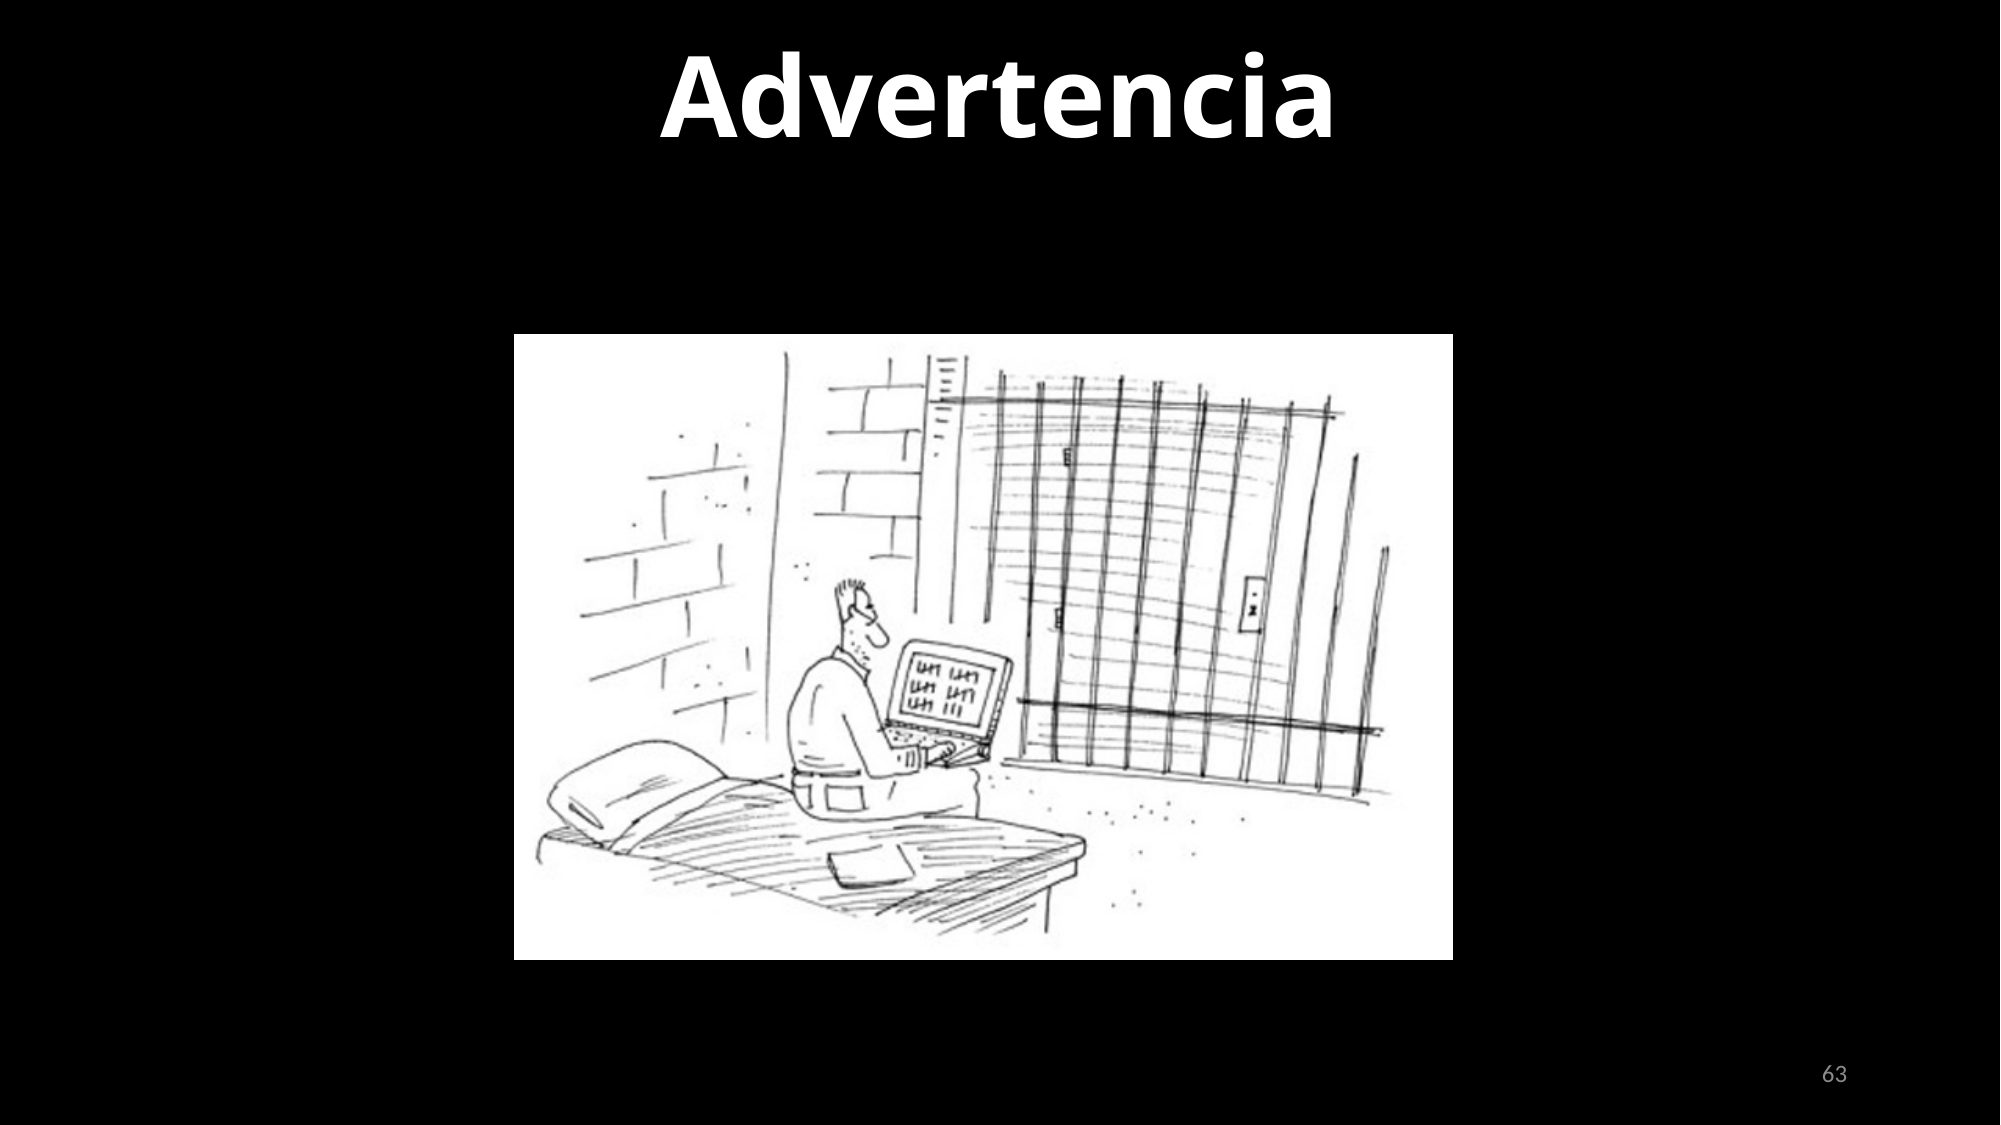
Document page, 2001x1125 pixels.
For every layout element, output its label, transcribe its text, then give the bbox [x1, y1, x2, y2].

text_box Advertencia [0, 17, 2000, 167]
slide_number 63 [1412, 1042, 1863, 1103]
picture [514, 334, 1453, 960]
